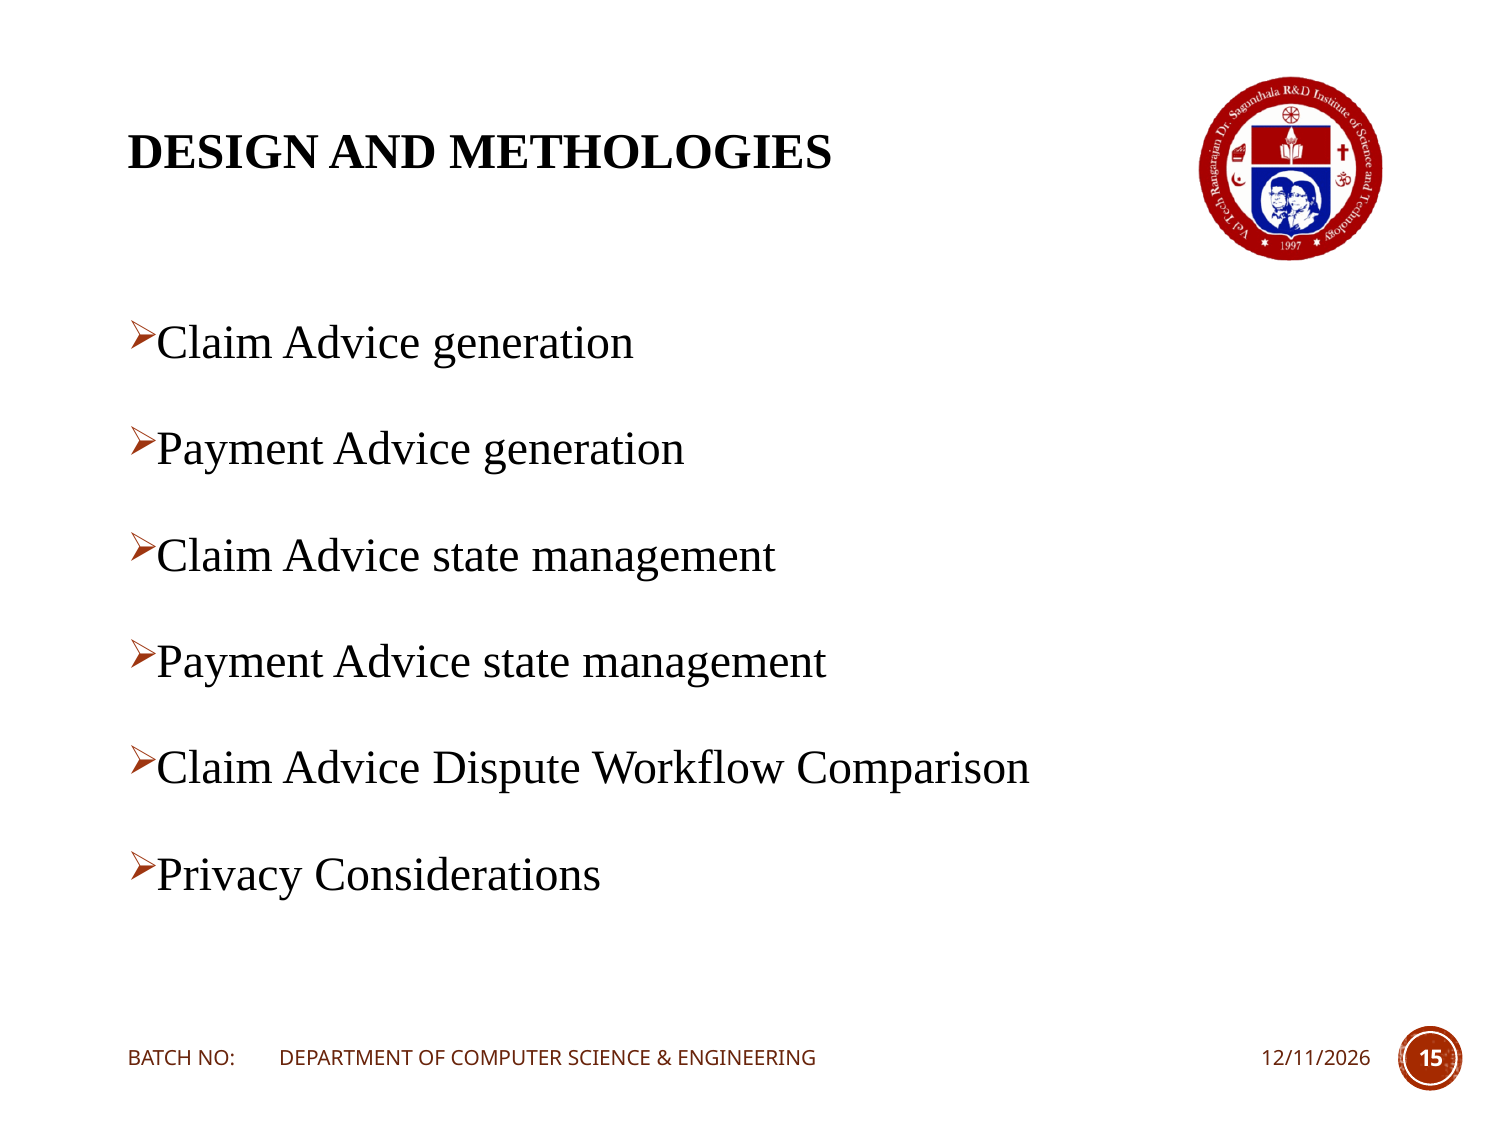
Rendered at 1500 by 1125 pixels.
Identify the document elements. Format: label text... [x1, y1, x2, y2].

list Claim Advice generation Payment Advice generation Claim Advice state management Payment Advice state management Claim Advice Dispute Workflow Comparison Privacy Considerations [112, 275, 1388, 913]
slide_number 15 [1391, 1028, 1471, 1089]
footer BATCH NO: DEPARTMENT OF COMPUTER SCIENCE & ENGINEERING [112, 1028, 891, 1089]
picture [1198, 225, 1383, 261]
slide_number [982, 1028, 1386, 1089]
title DESIGN AND METHOLOGIES [112, 79, 1388, 225]
